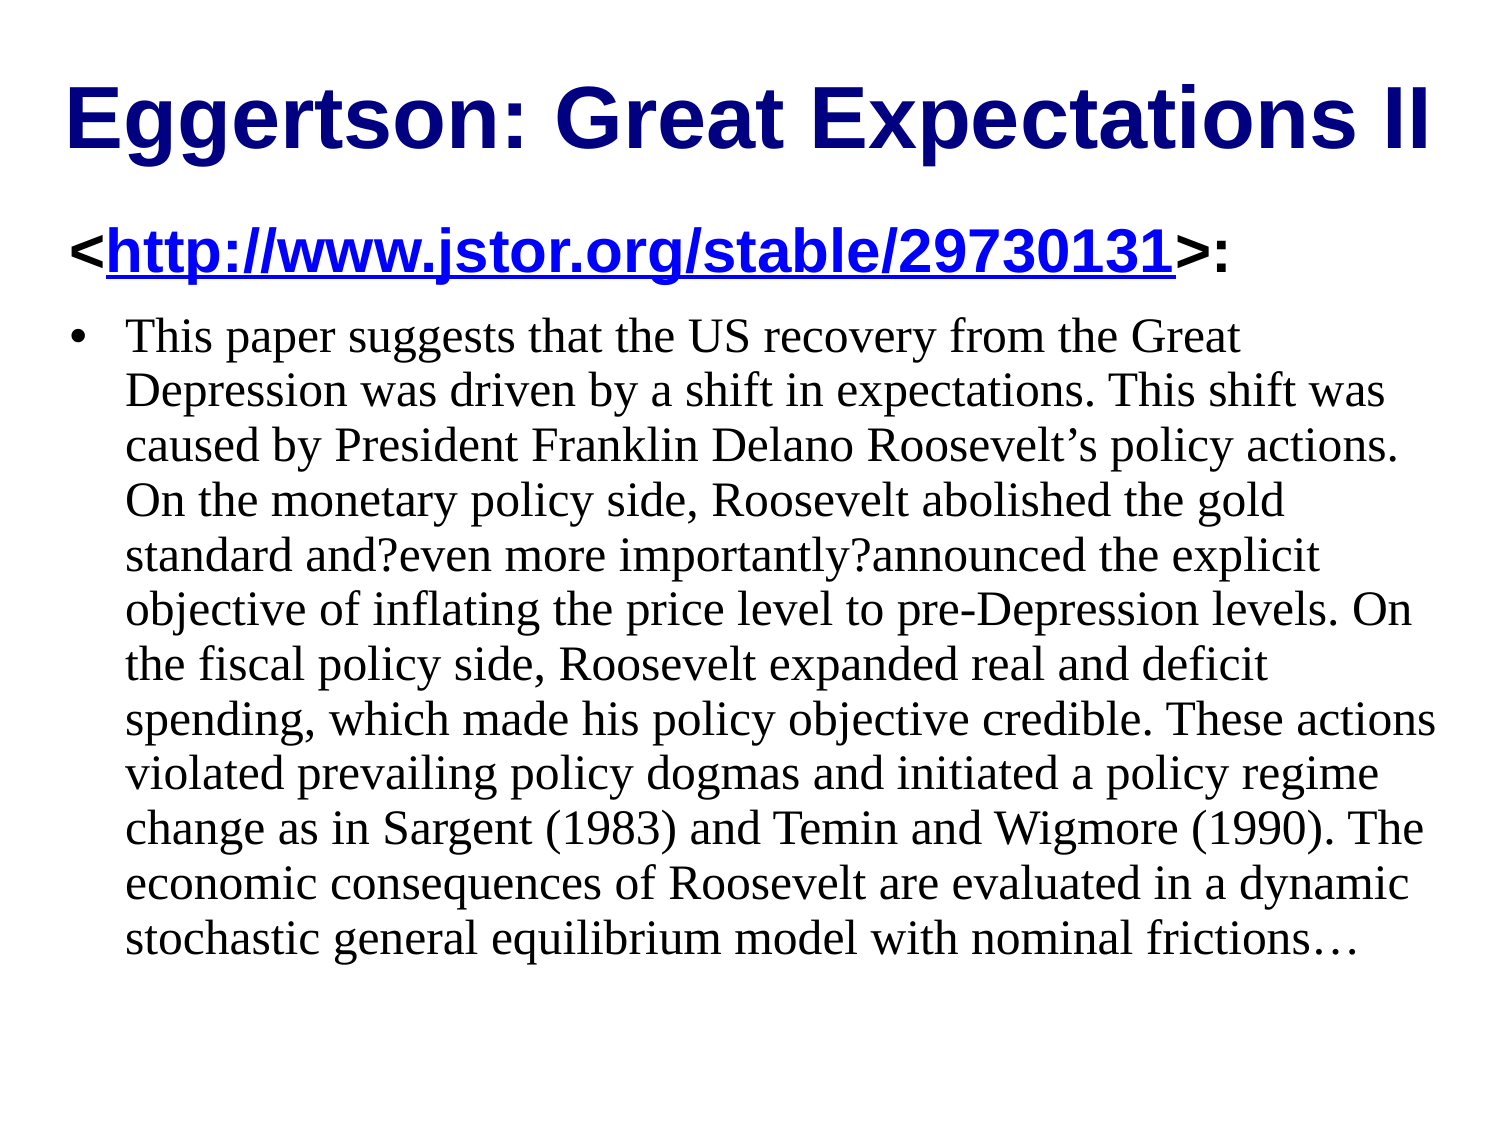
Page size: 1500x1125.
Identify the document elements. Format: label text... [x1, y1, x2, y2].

title Eggertson: Great Expectations II [44, 0, 1453, 209]
list <http://www.jstor.org/stable/29730131>: This paper suggests that the US recovery from the Great Depression was driven by a shift in expectations. This shift was caused by President Franklin Delano Roosevelt’s policy actions. On the monetary policy side, Roosevelt abolished the gold standard and?even more importantly?announced the explicit objective of inflating the price level to pre-Depression levels. On the fiscal policy side, Roosevelt expanded real and deficit spending, which made his policy objective credible. These actions violated prevailing policy dogmas and initiated a policy regime change as in Sargent (1983) and Temin and Wigmore (1990). The economic consequences of Roosevelt are evaluated in a dynamic stochastic general equilibrium model with nominal frictions… [61, 207, 1453, 1043]
